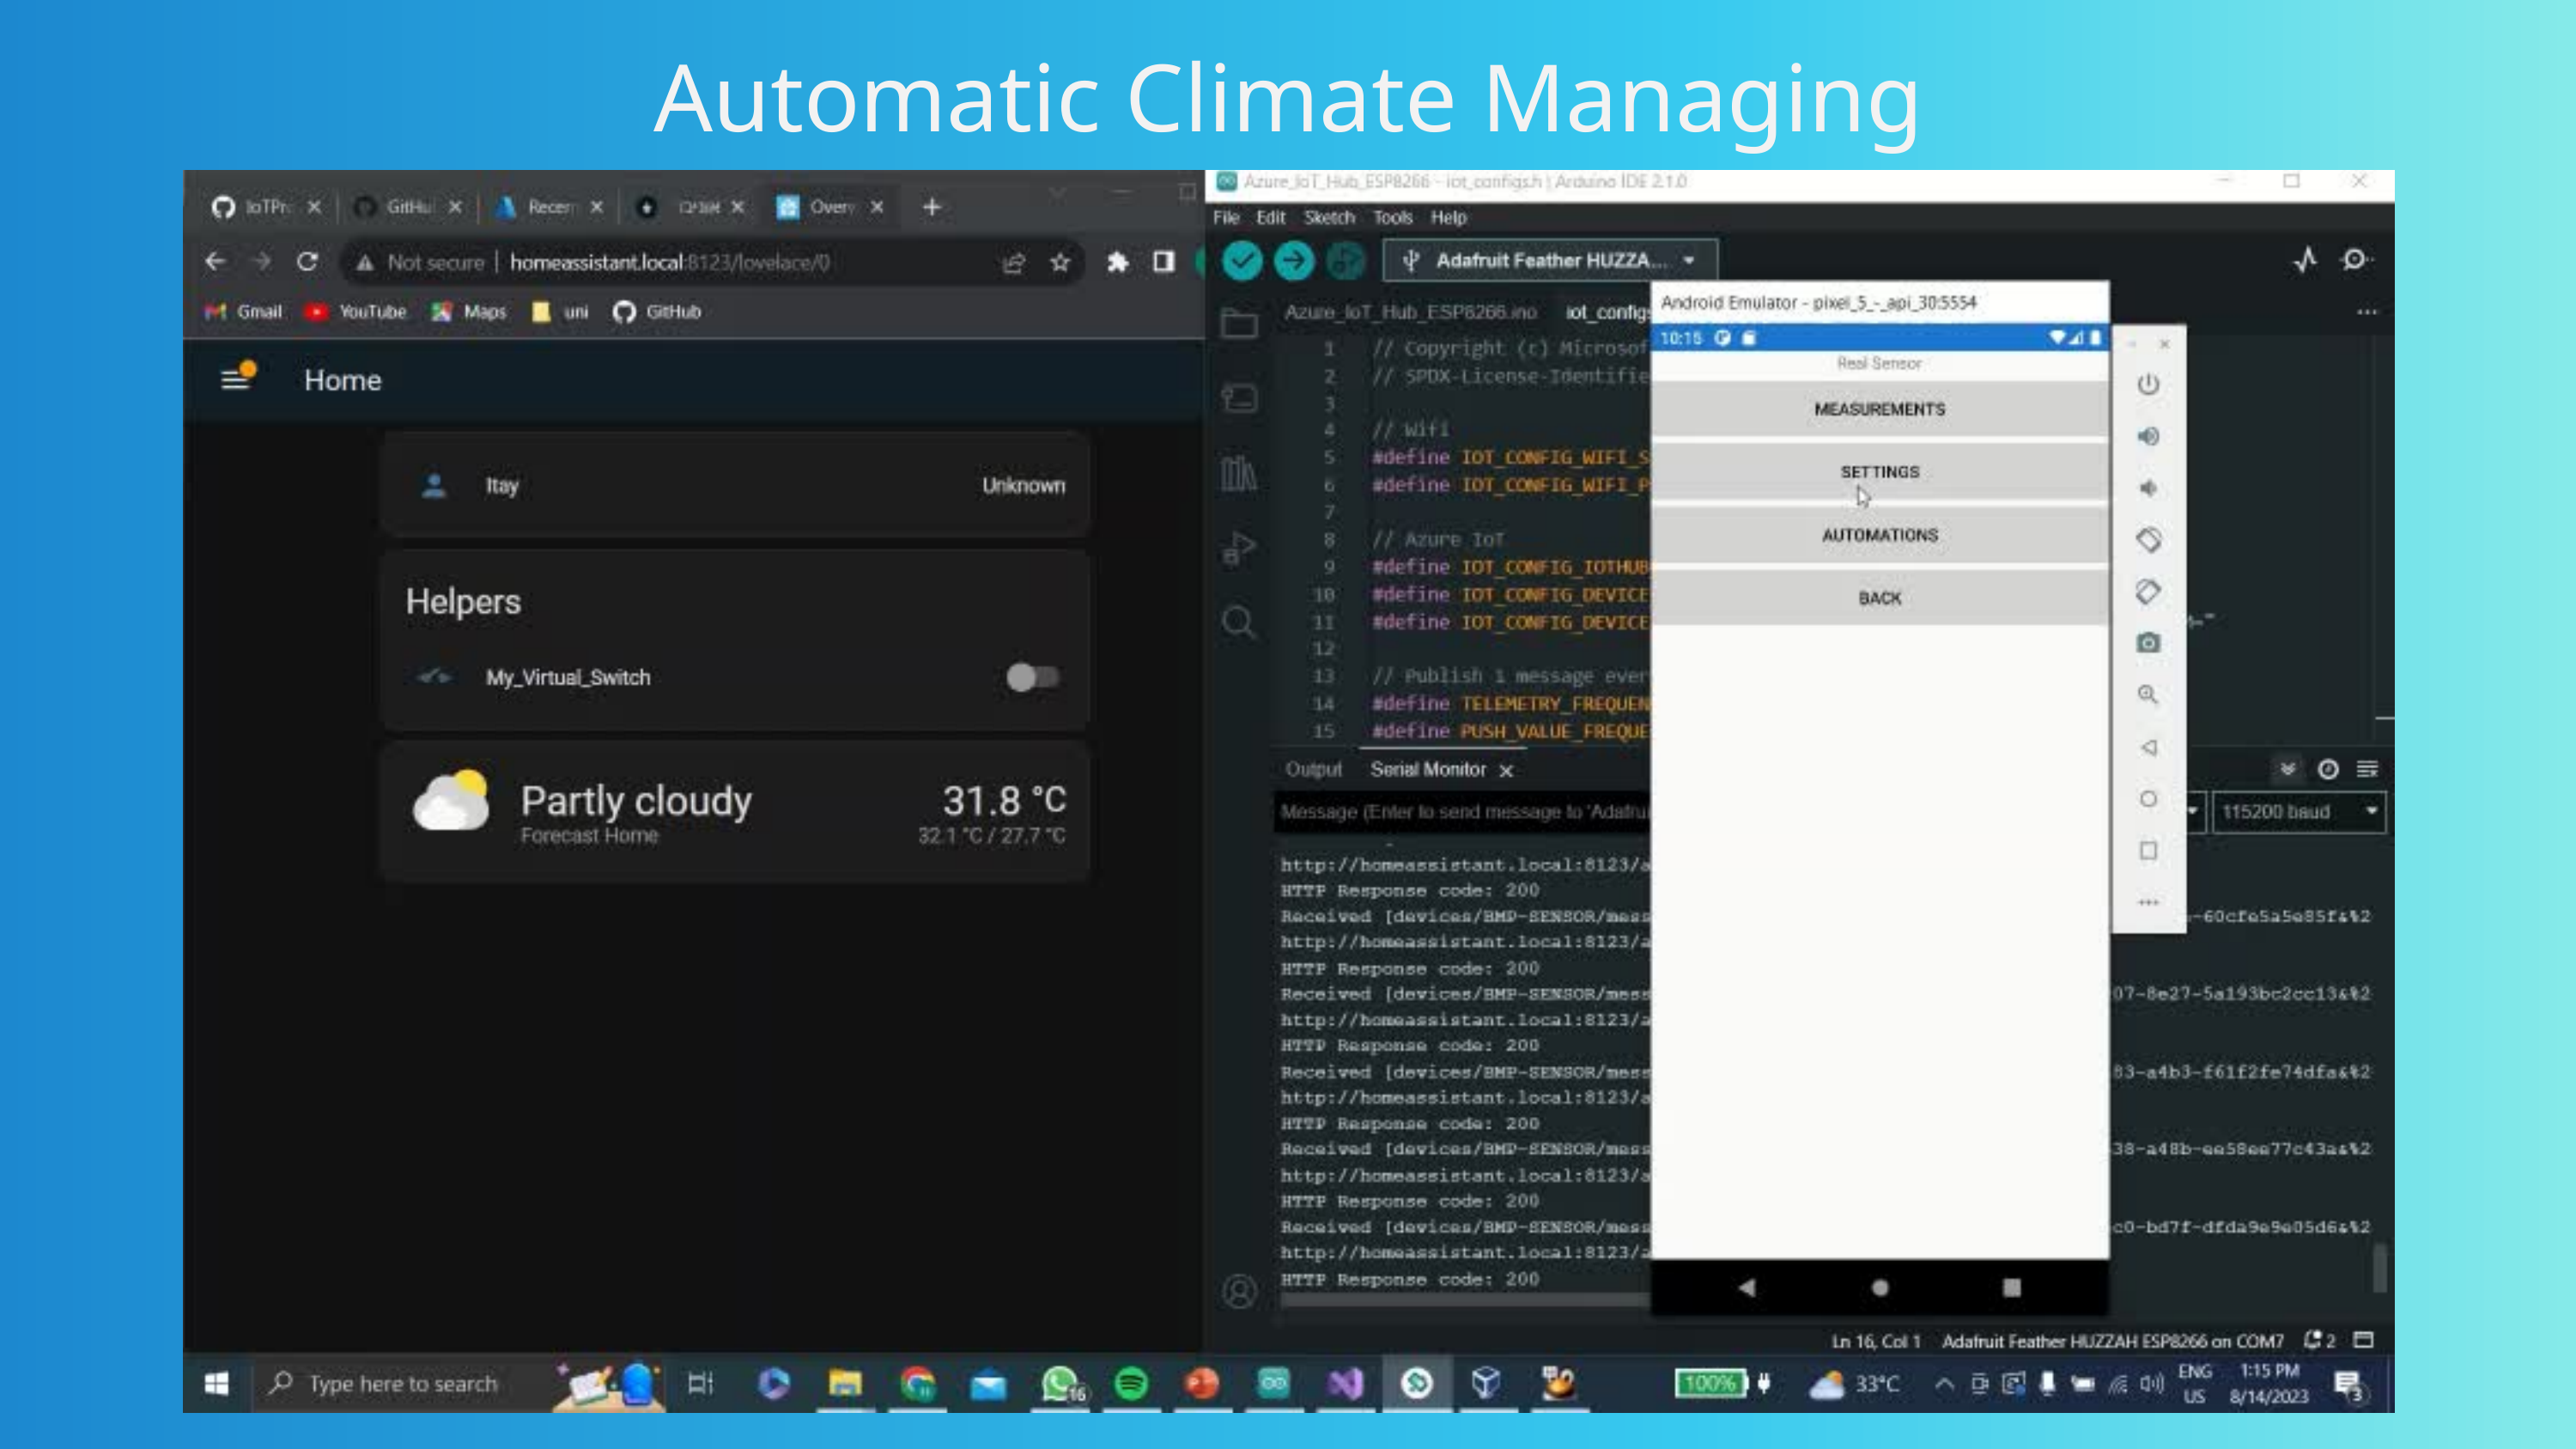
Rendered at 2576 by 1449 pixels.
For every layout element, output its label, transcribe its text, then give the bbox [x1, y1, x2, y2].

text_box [182, 169, 2396, 1415]
text_box Automatic Climate Managing [631, 20, 1947, 150]
text_box [0, 0, 2576, 1449]
